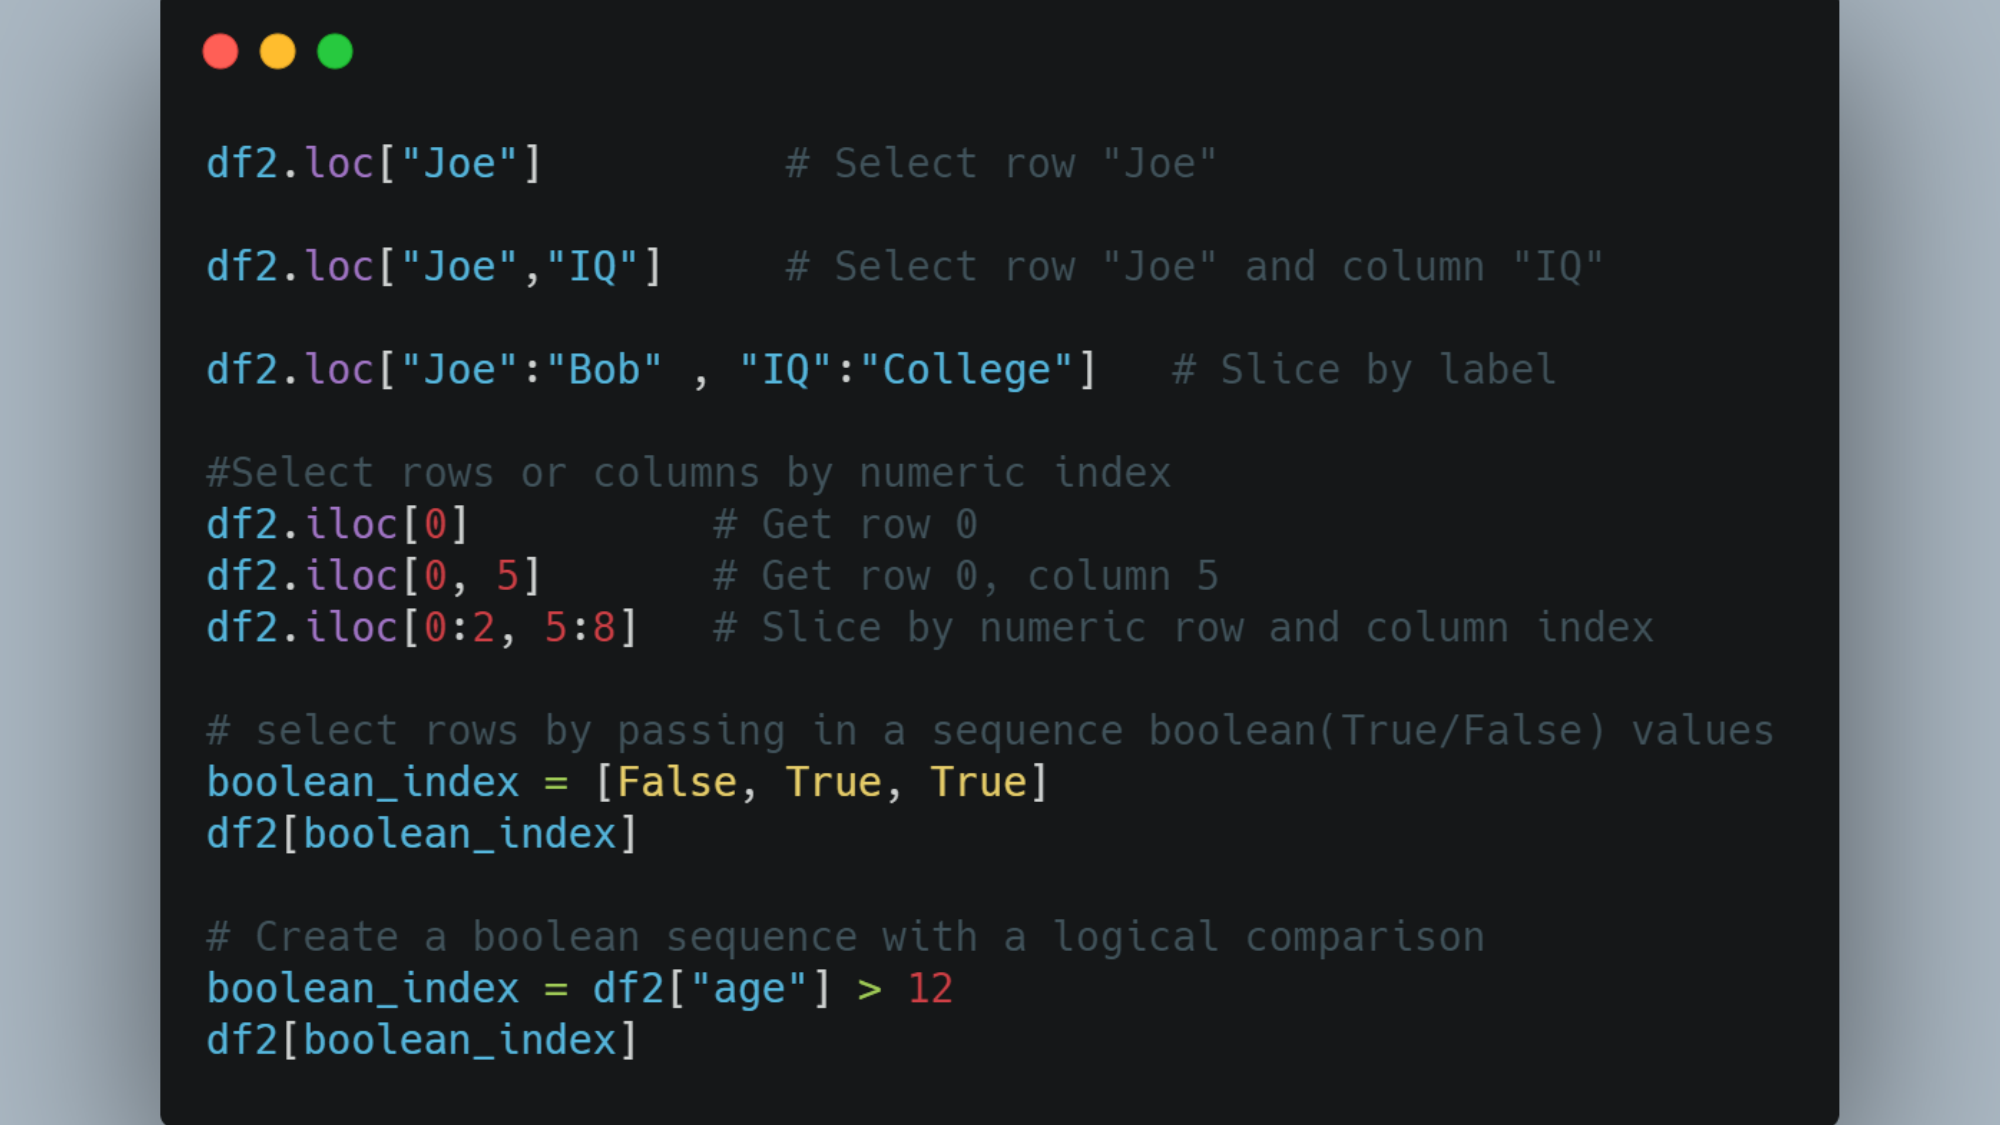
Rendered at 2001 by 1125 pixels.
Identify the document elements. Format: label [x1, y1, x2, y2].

list [0, 0, 2000, 1125]
